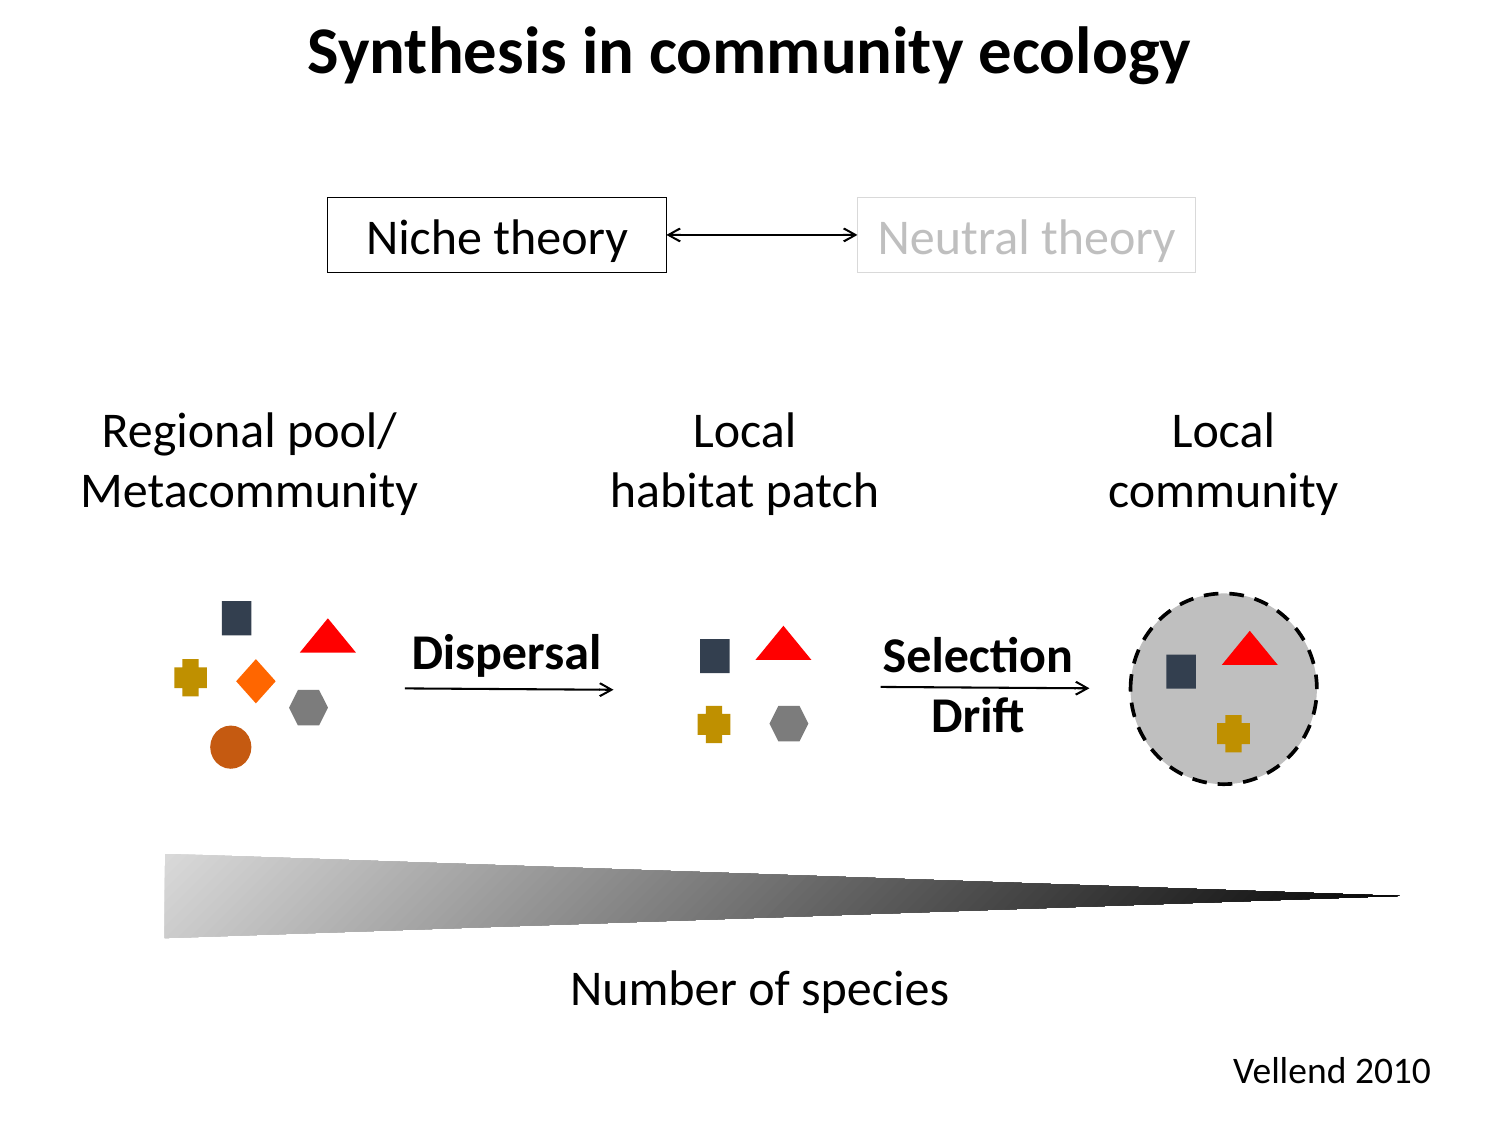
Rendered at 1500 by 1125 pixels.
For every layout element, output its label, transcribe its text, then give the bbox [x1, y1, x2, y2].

text_box [754, 624, 813, 661]
text_box Vellend 2010 [1218, 1038, 1447, 1099]
text_box [768, 705, 810, 743]
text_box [424, 627, 594, 751]
text_box [700, 639, 730, 674]
text_box Number of species [555, 948, 965, 1024]
text_box Regional pool/ Metacommunity [30, 390, 468, 526]
text_box Synthesis in community ecology [34, 0, 1466, 95]
text_box Local habitat patch [595, 389, 866, 525]
text_box [164, 853, 1400, 939]
text_box [697, 705, 731, 744]
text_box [866, 389, 1356, 785]
text_box Neutral theory [857, 197, 1196, 273]
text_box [174, 601, 356, 769]
text_box Dispersal [392, 611, 621, 688]
text_box Niche theory [327, 197, 667, 273]
